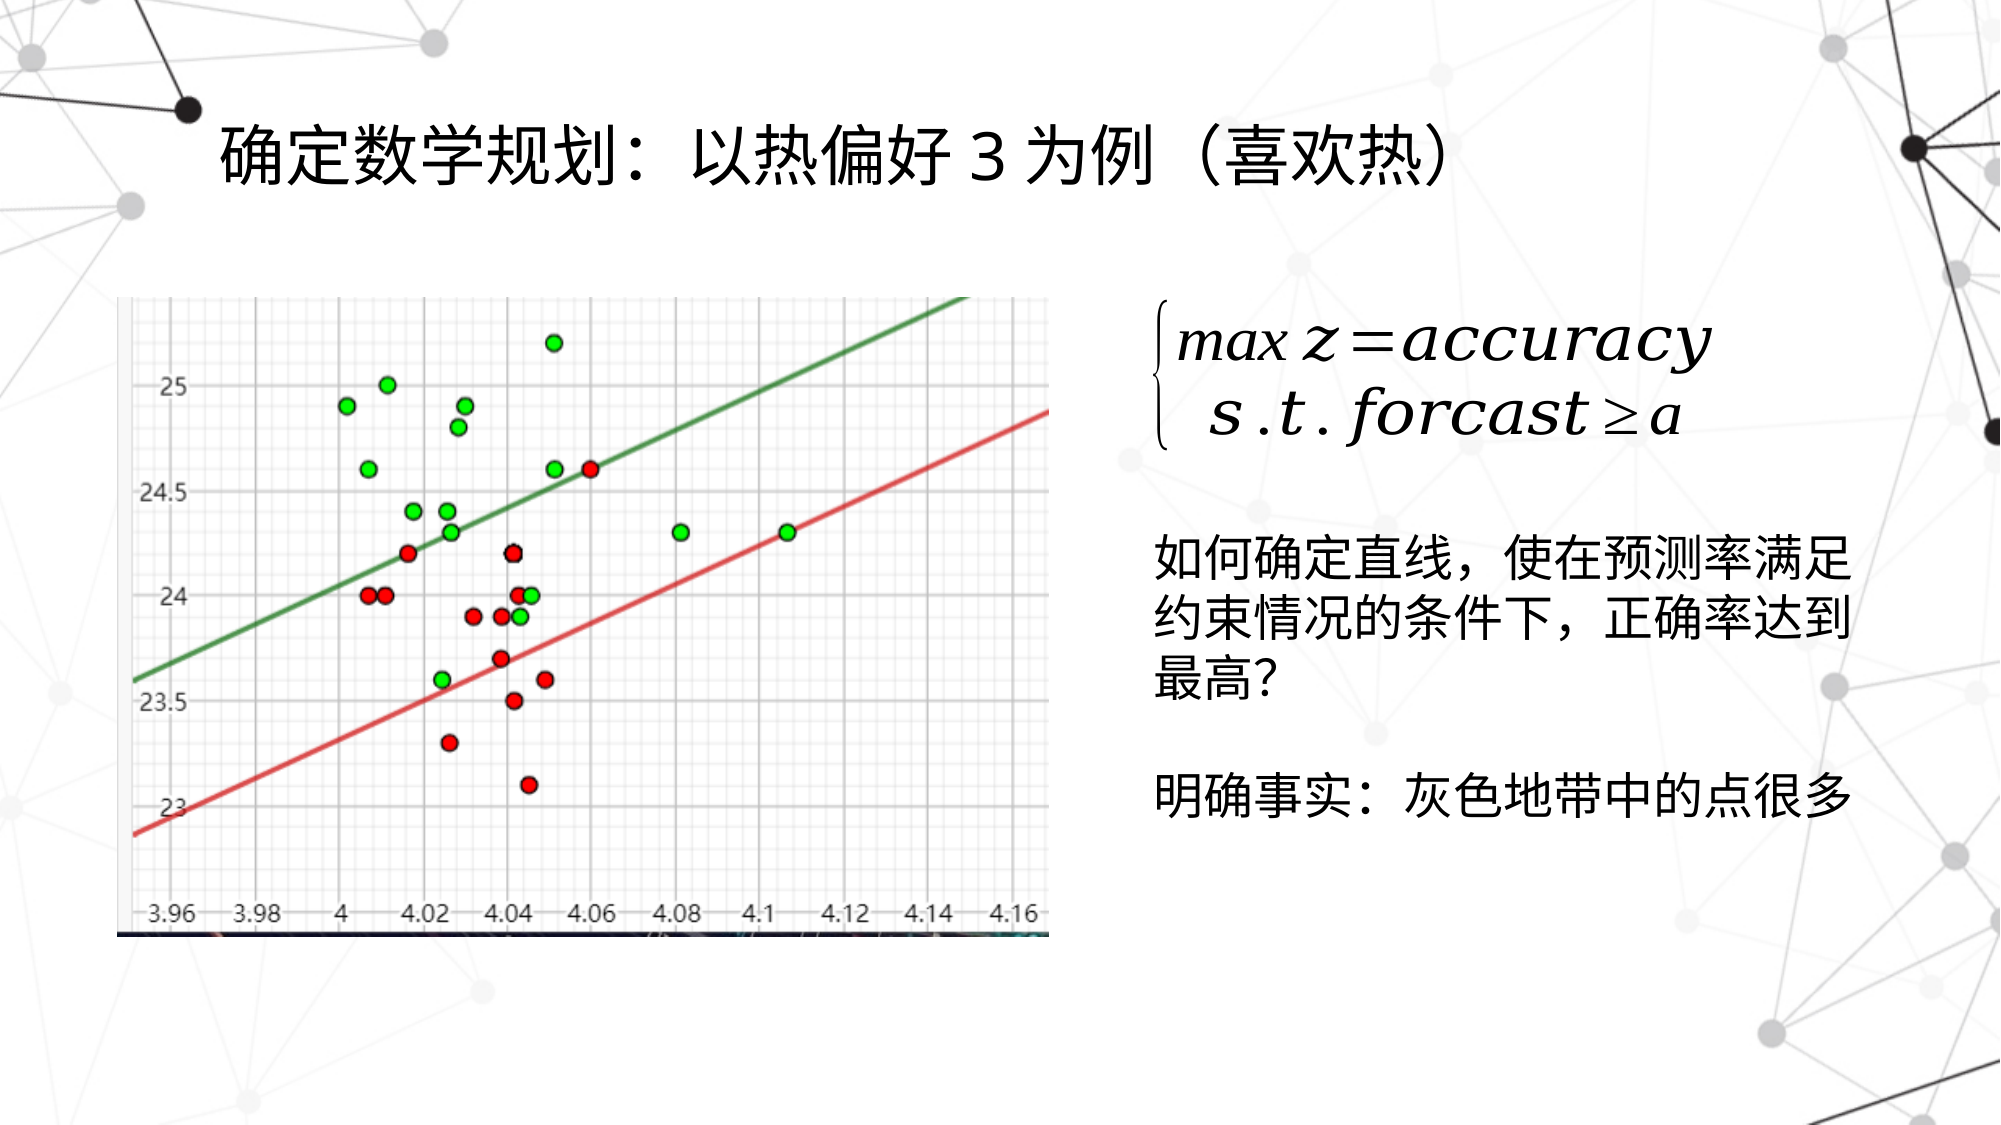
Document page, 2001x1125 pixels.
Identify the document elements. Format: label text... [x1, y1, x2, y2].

text_box 明确事实：灰色地带中的点很多 [1138, 757, 1883, 832]
title 确定数学规划：以热偏好3为例（喜欢热） [204, 65, 1521, 242]
text_box 如何确定直线，使在预测率满足约束情况的条件下，正确率达到最高？ [1138, 518, 1883, 714]
picture [0, 0, 2000, 1125]
